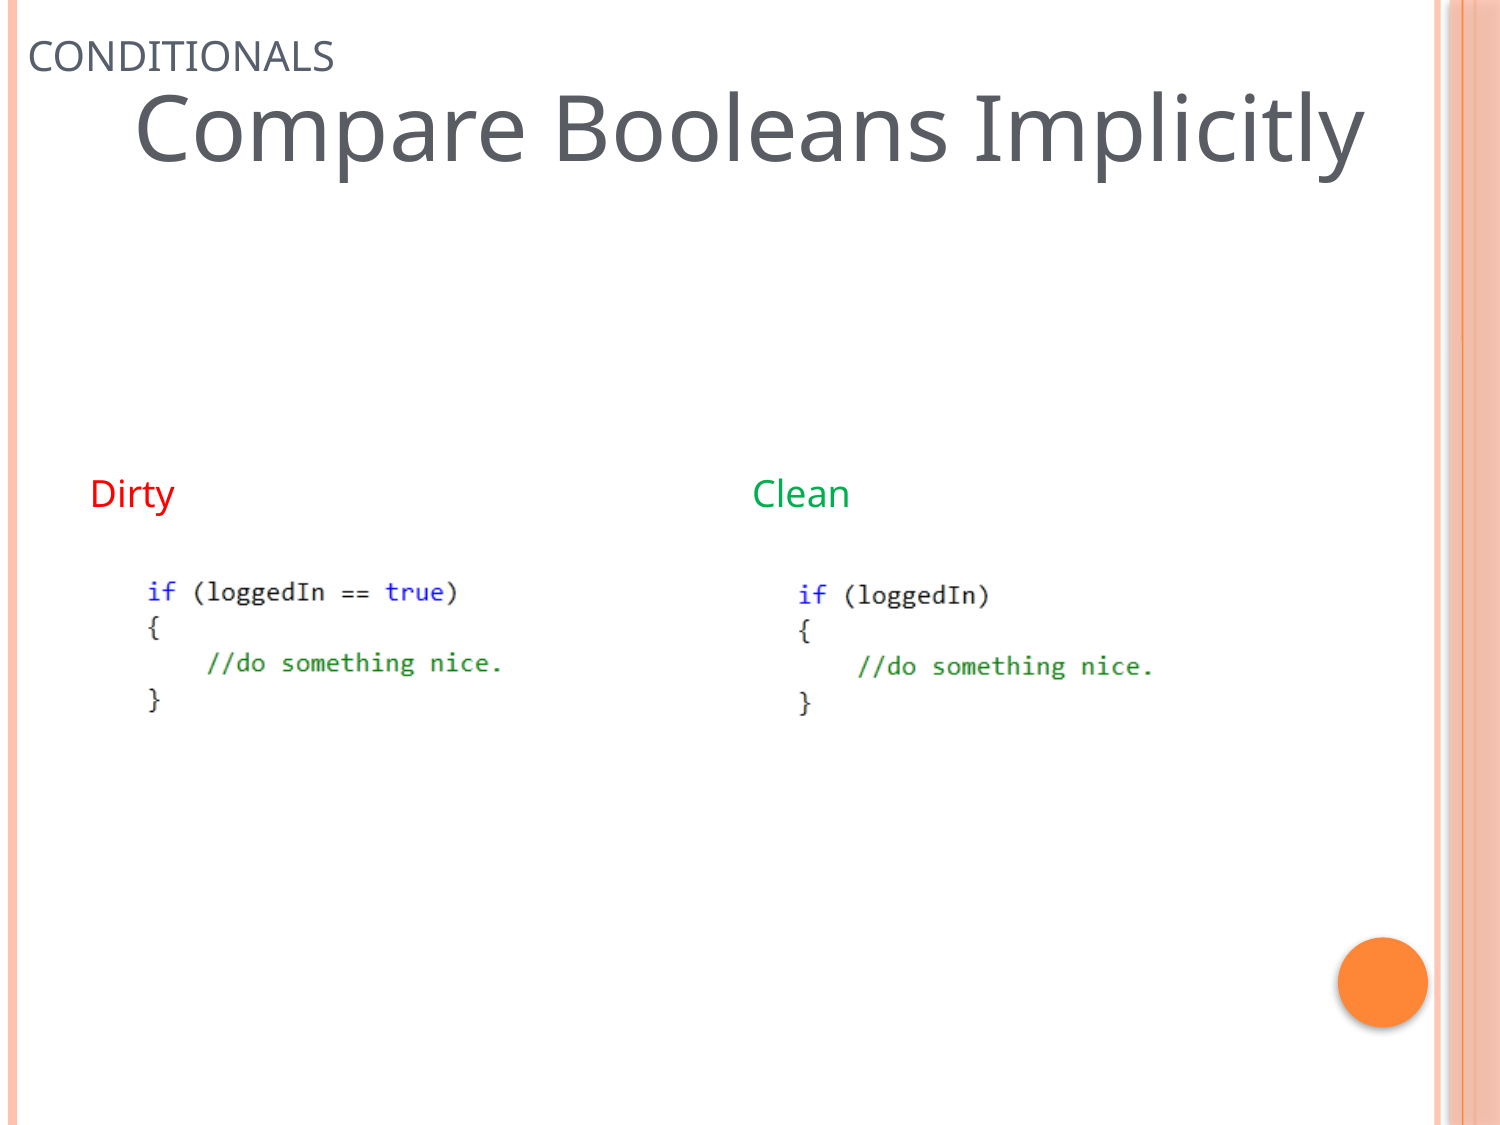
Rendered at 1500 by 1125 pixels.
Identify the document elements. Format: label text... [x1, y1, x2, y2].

picture [786, 574, 1168, 727]
text_box Clean [737, 462, 875, 523]
text_box Dirty [74, 462, 200, 523]
list Compare Booleans Implicitly [0, 62, 1500, 175]
picture [140, 574, 517, 723]
title Conditionals [12, 24, 1438, 62]
